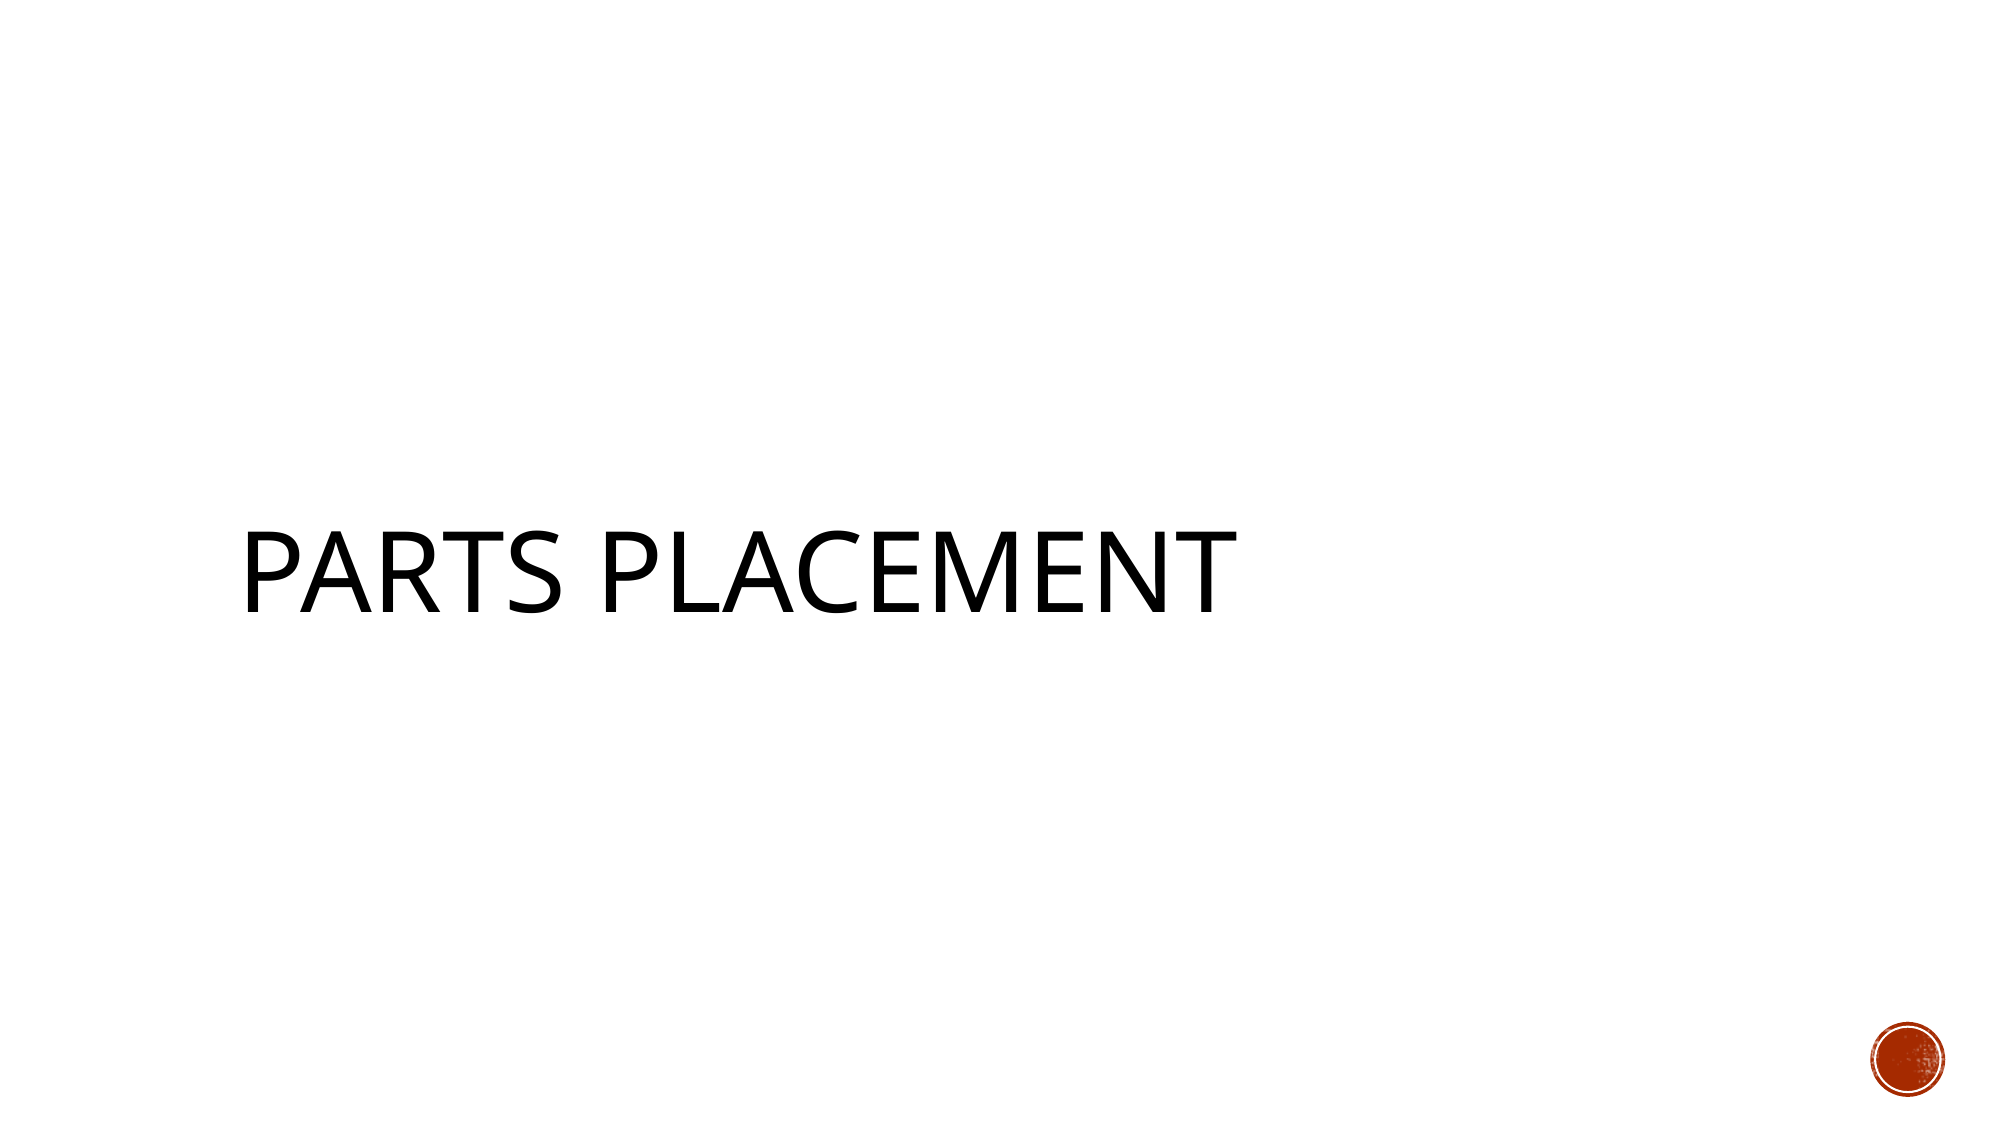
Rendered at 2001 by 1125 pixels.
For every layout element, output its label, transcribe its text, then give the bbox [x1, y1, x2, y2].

title Parts placement [222, 466, 1633, 685]
